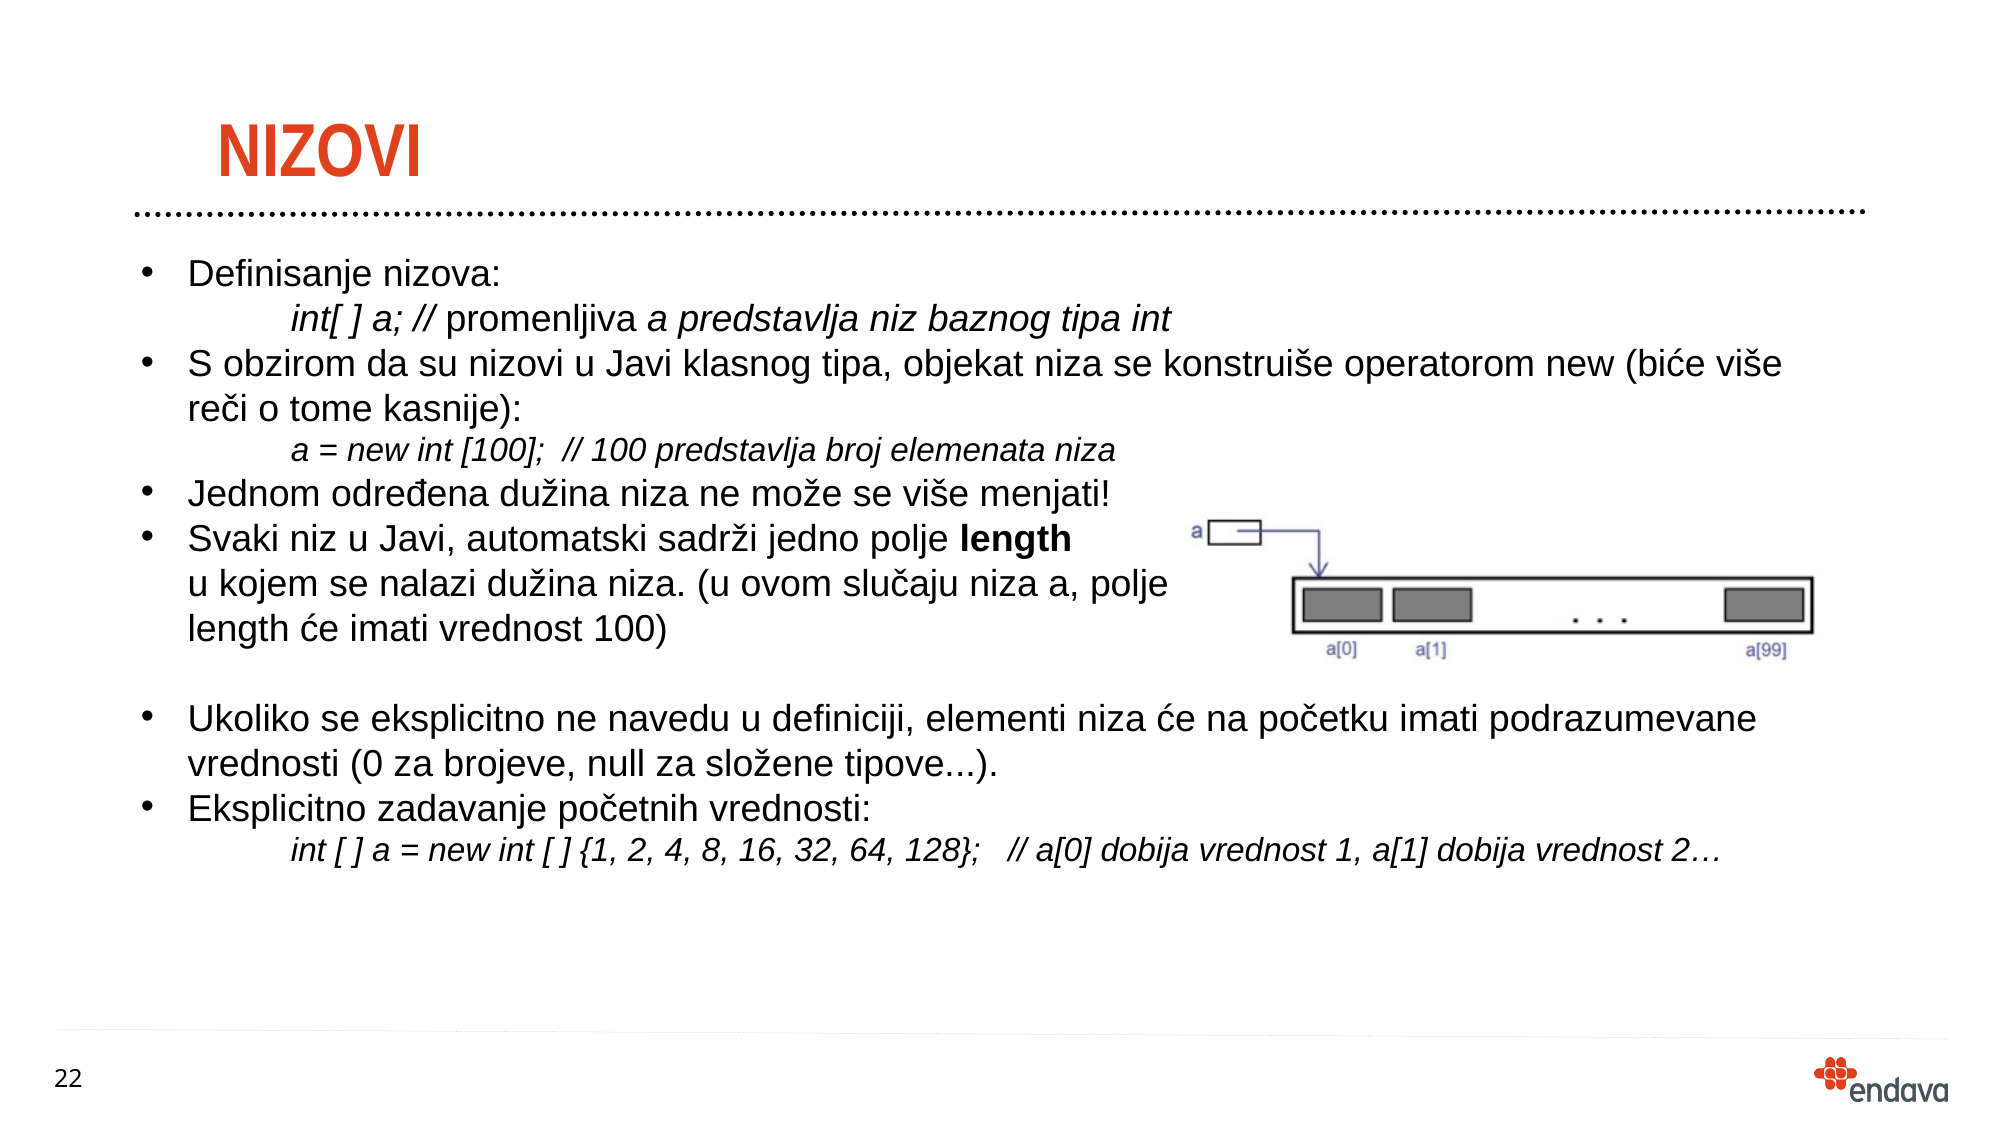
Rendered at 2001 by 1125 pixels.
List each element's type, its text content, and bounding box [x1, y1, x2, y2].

picture [1814, 1057, 1948, 1102]
picture [1182, 490, 1825, 680]
title nizovi [140, 28, 515, 197]
list Definisanje nizova: int[ ] a; // promenljiva a predstavlja niz baznog tipa int S obzirom da su nizovi u Javi klasnog tipa, objekat niza se konstruiše operatorom new (biće više reči o tome kasnije): a = new int [100]; // 100 predstavlja broj elemenata niza Jednom određena dužina niza ne može se više menjati! Svaki niz u Javi, automatski sadrži jedno polje length u kojem se nalazi dužina niza. (u ovom slučaju niza a, polje length će imati vrednost 100) Ukoliko se eksplicitno ne navedu u definiciji, elementi niza će na početku imati podrazumevane vrednosti (0 za brojeve, null za složene tipove...). Eksplicitno zadavanje početnih vrednosti: int [ ] a = new int [ ] {1, 2, 4, 8, 16, 32, 64, 128}; // a[0] dobija vrednost 1, a[1] dobija vrednost 2… [140, 240, 1869, 1015]
